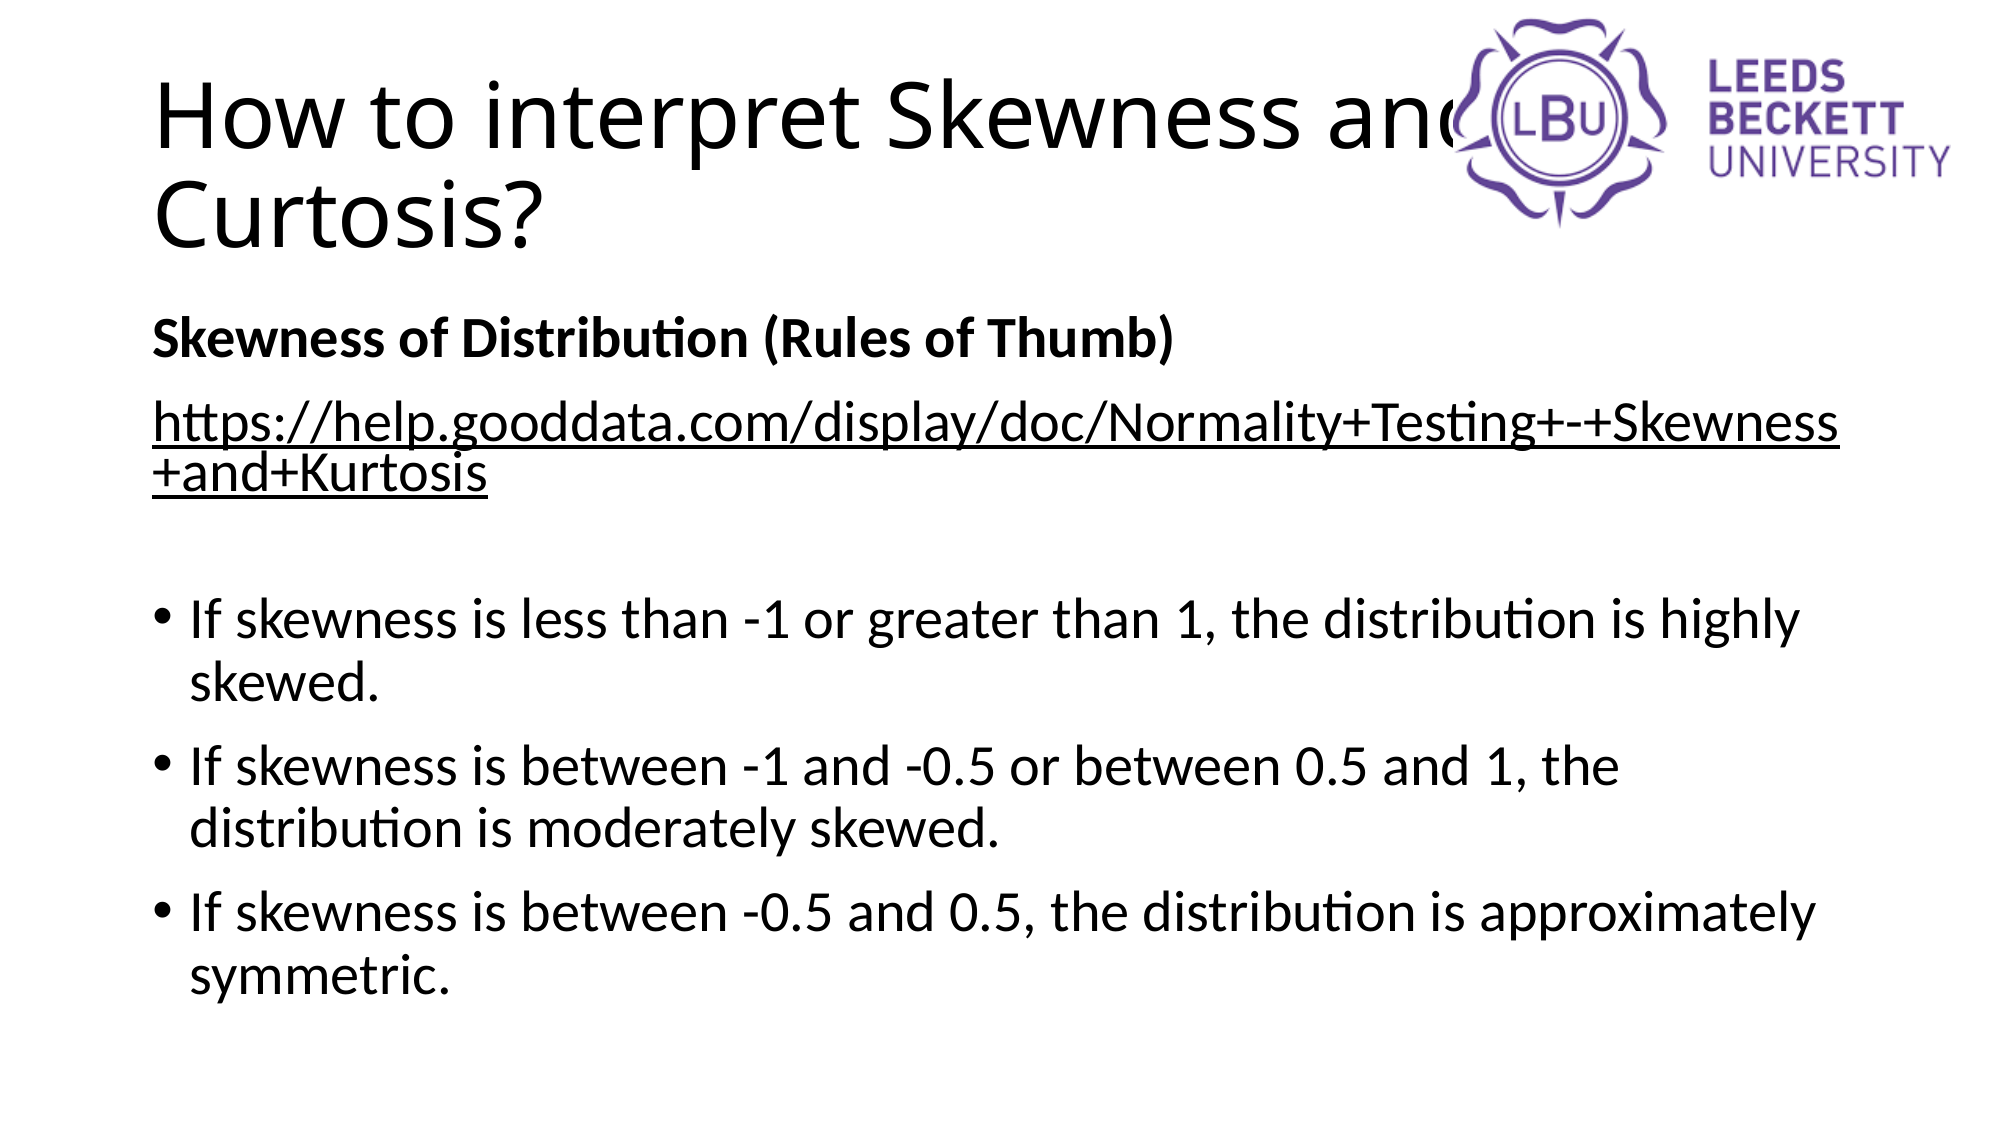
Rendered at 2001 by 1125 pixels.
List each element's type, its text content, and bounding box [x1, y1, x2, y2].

list Skewness of Distribution (Rules of Thumb) https://help.gooddata.com/display/doc/Normality+Testing+-+Skewness+and+Kurtosis If skewness is less than -1 or greater than 1, the distribution is highly skewed. If skewness is between -1 and -0.5 or between 0.5 and 1, the distribution is moderately skewed. If skewness is between -0.5 and 0.5, the distribution is approximately symmetric. [137, 299, 1863, 1014]
picture [1453, 0, 1951, 249]
title How to interpret Skewness and Curtosis? [137, 59, 1863, 278]
